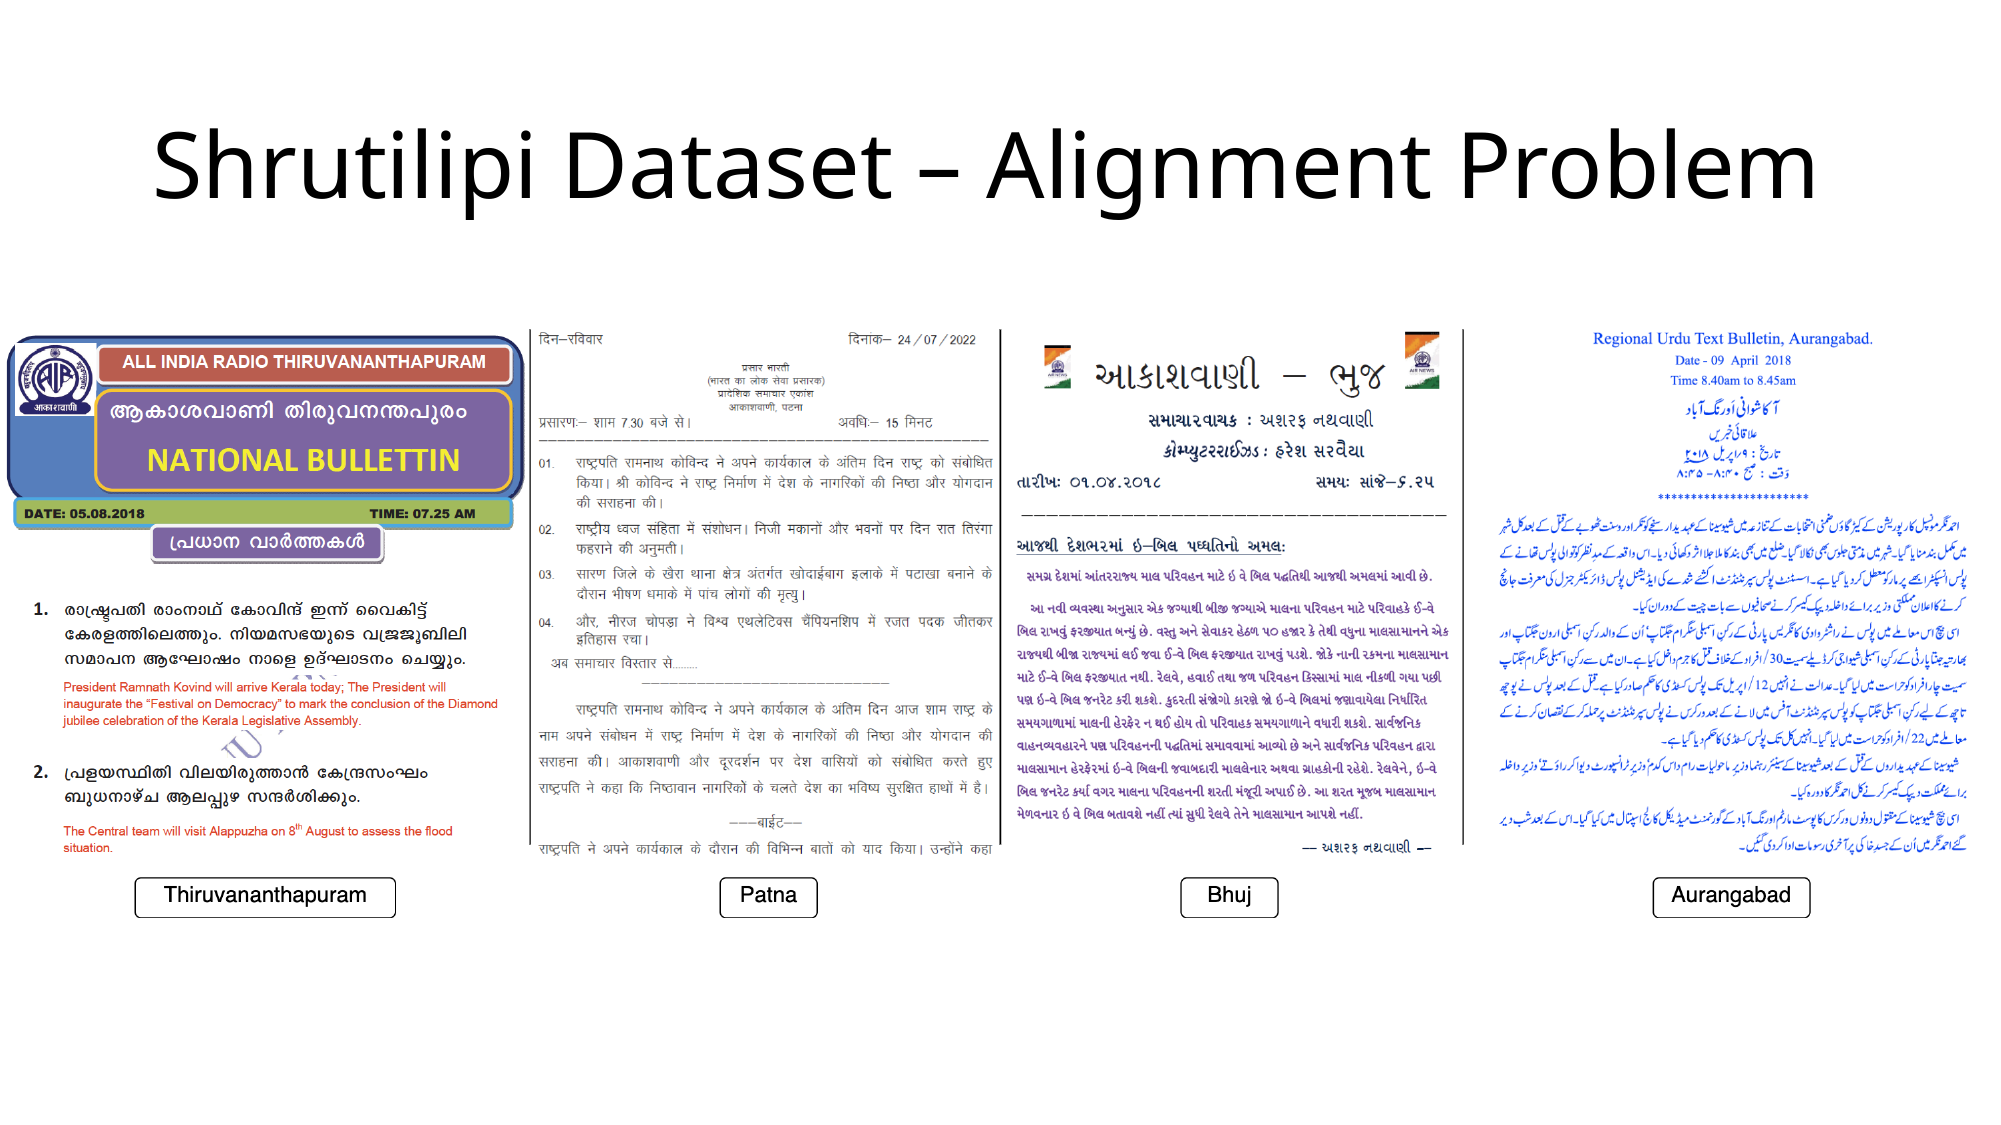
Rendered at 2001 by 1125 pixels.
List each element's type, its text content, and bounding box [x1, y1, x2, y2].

picture [0, 328, 2000, 918]
title Shrutilipi Dataset – Alignment Problem [137, 59, 1863, 278]
